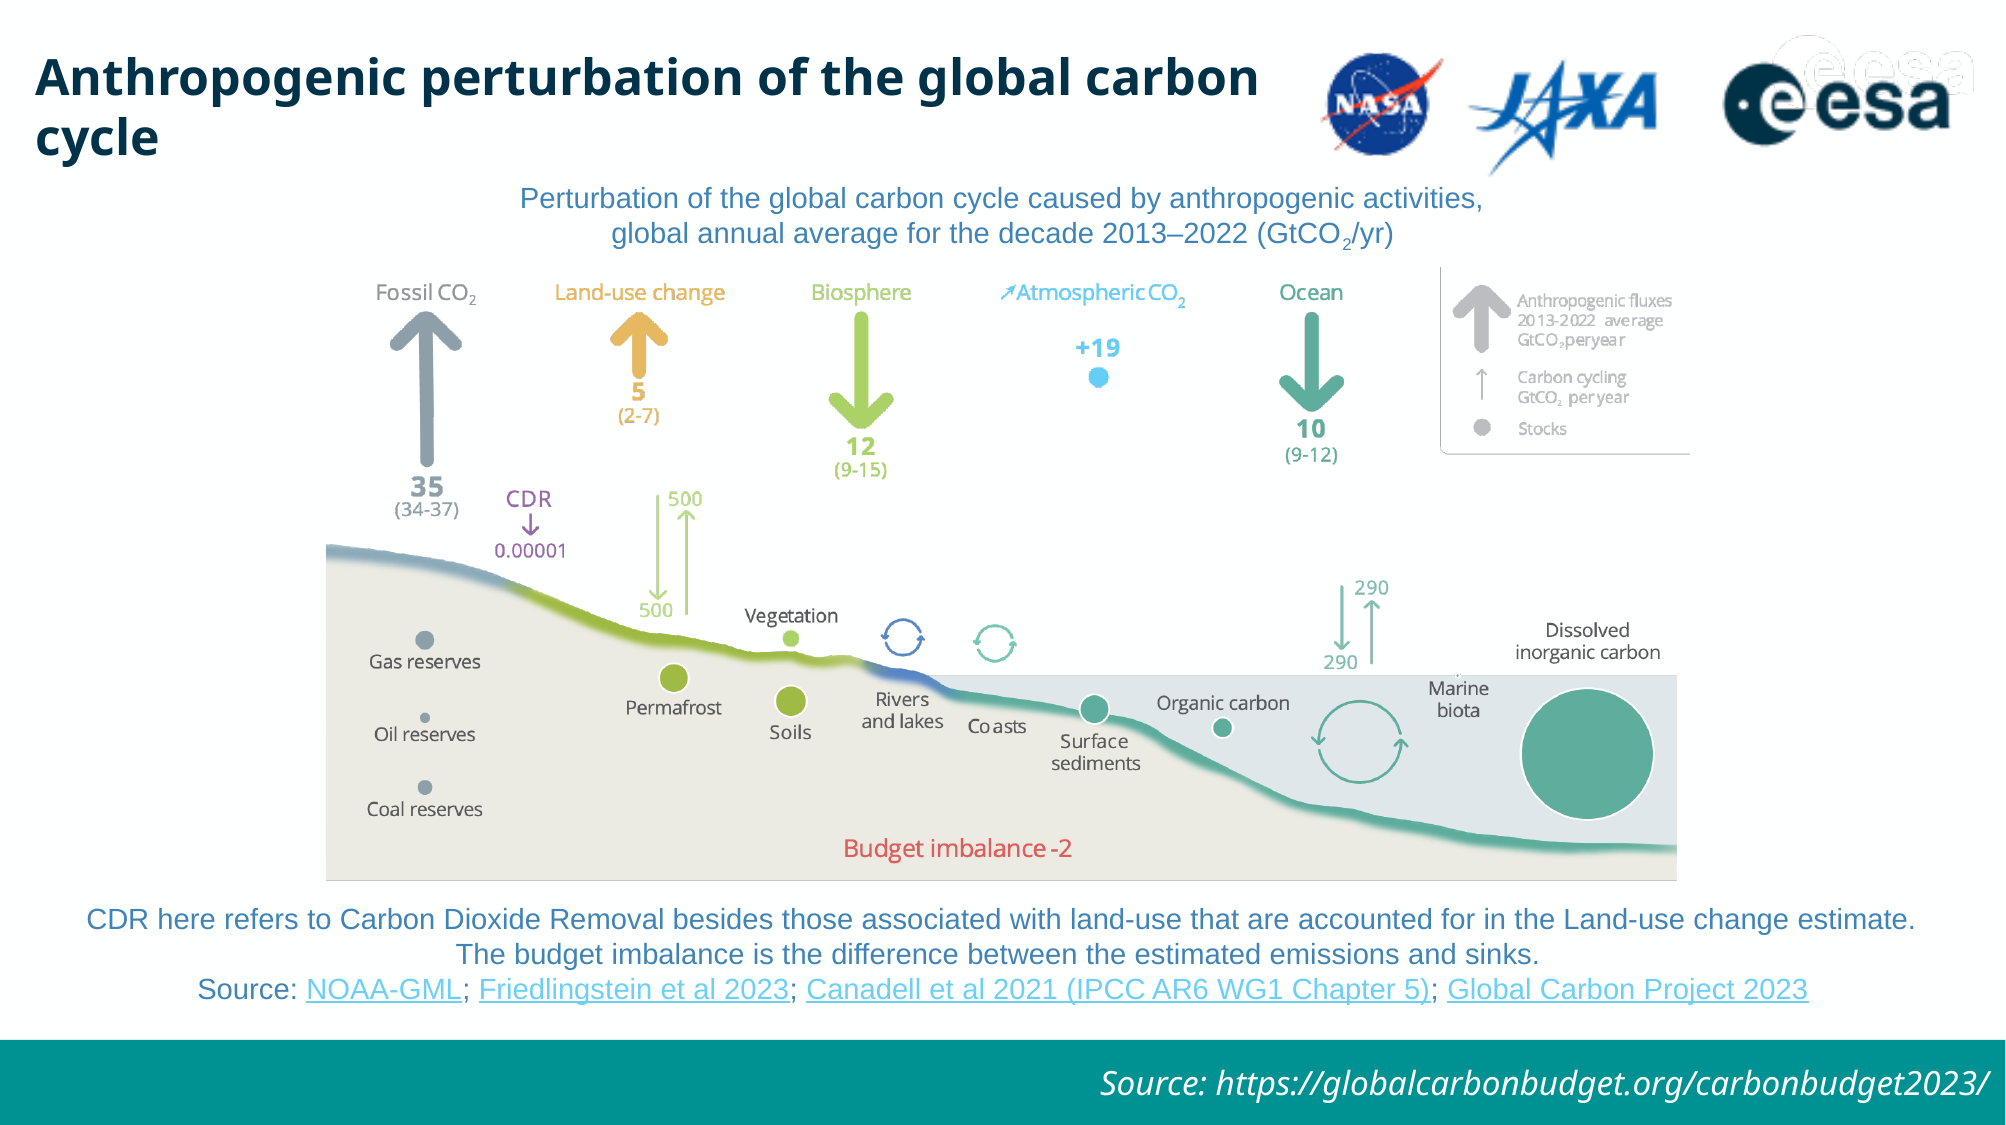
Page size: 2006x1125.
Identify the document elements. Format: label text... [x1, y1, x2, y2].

text_box Source: https://globalcarbonbudget.org/carbonbudget2023/ [1085, 1054, 2006, 1110]
picture [1300, 0, 2006, 228]
text_box Perturbation of the global carbon cycle caused by anthropogenic activities, global annual average for the decade 2013–2022 (GtCO2/yr) [23, 160, 1983, 273]
title Anthropogenic perturbation of the global carbon cycle [35, 59, 1301, 152]
picture [316, 266, 1690, 899]
text_box CDR here refers to Carbon Dioxide Removal besides those associated with land-use that are accounted for in the Land-use change estimate. The budget imbalance is the difference between the estimated emissions and sinks. Source: NOAA-GML; Friedlingstein et al 2023; Canadell et al 2021 (IPCC AR6 WG1 Chapter 5); Global Carbon Project 2023 [23, 836, 1983, 1014]
text_box [0, 1038, 2006, 1125]
